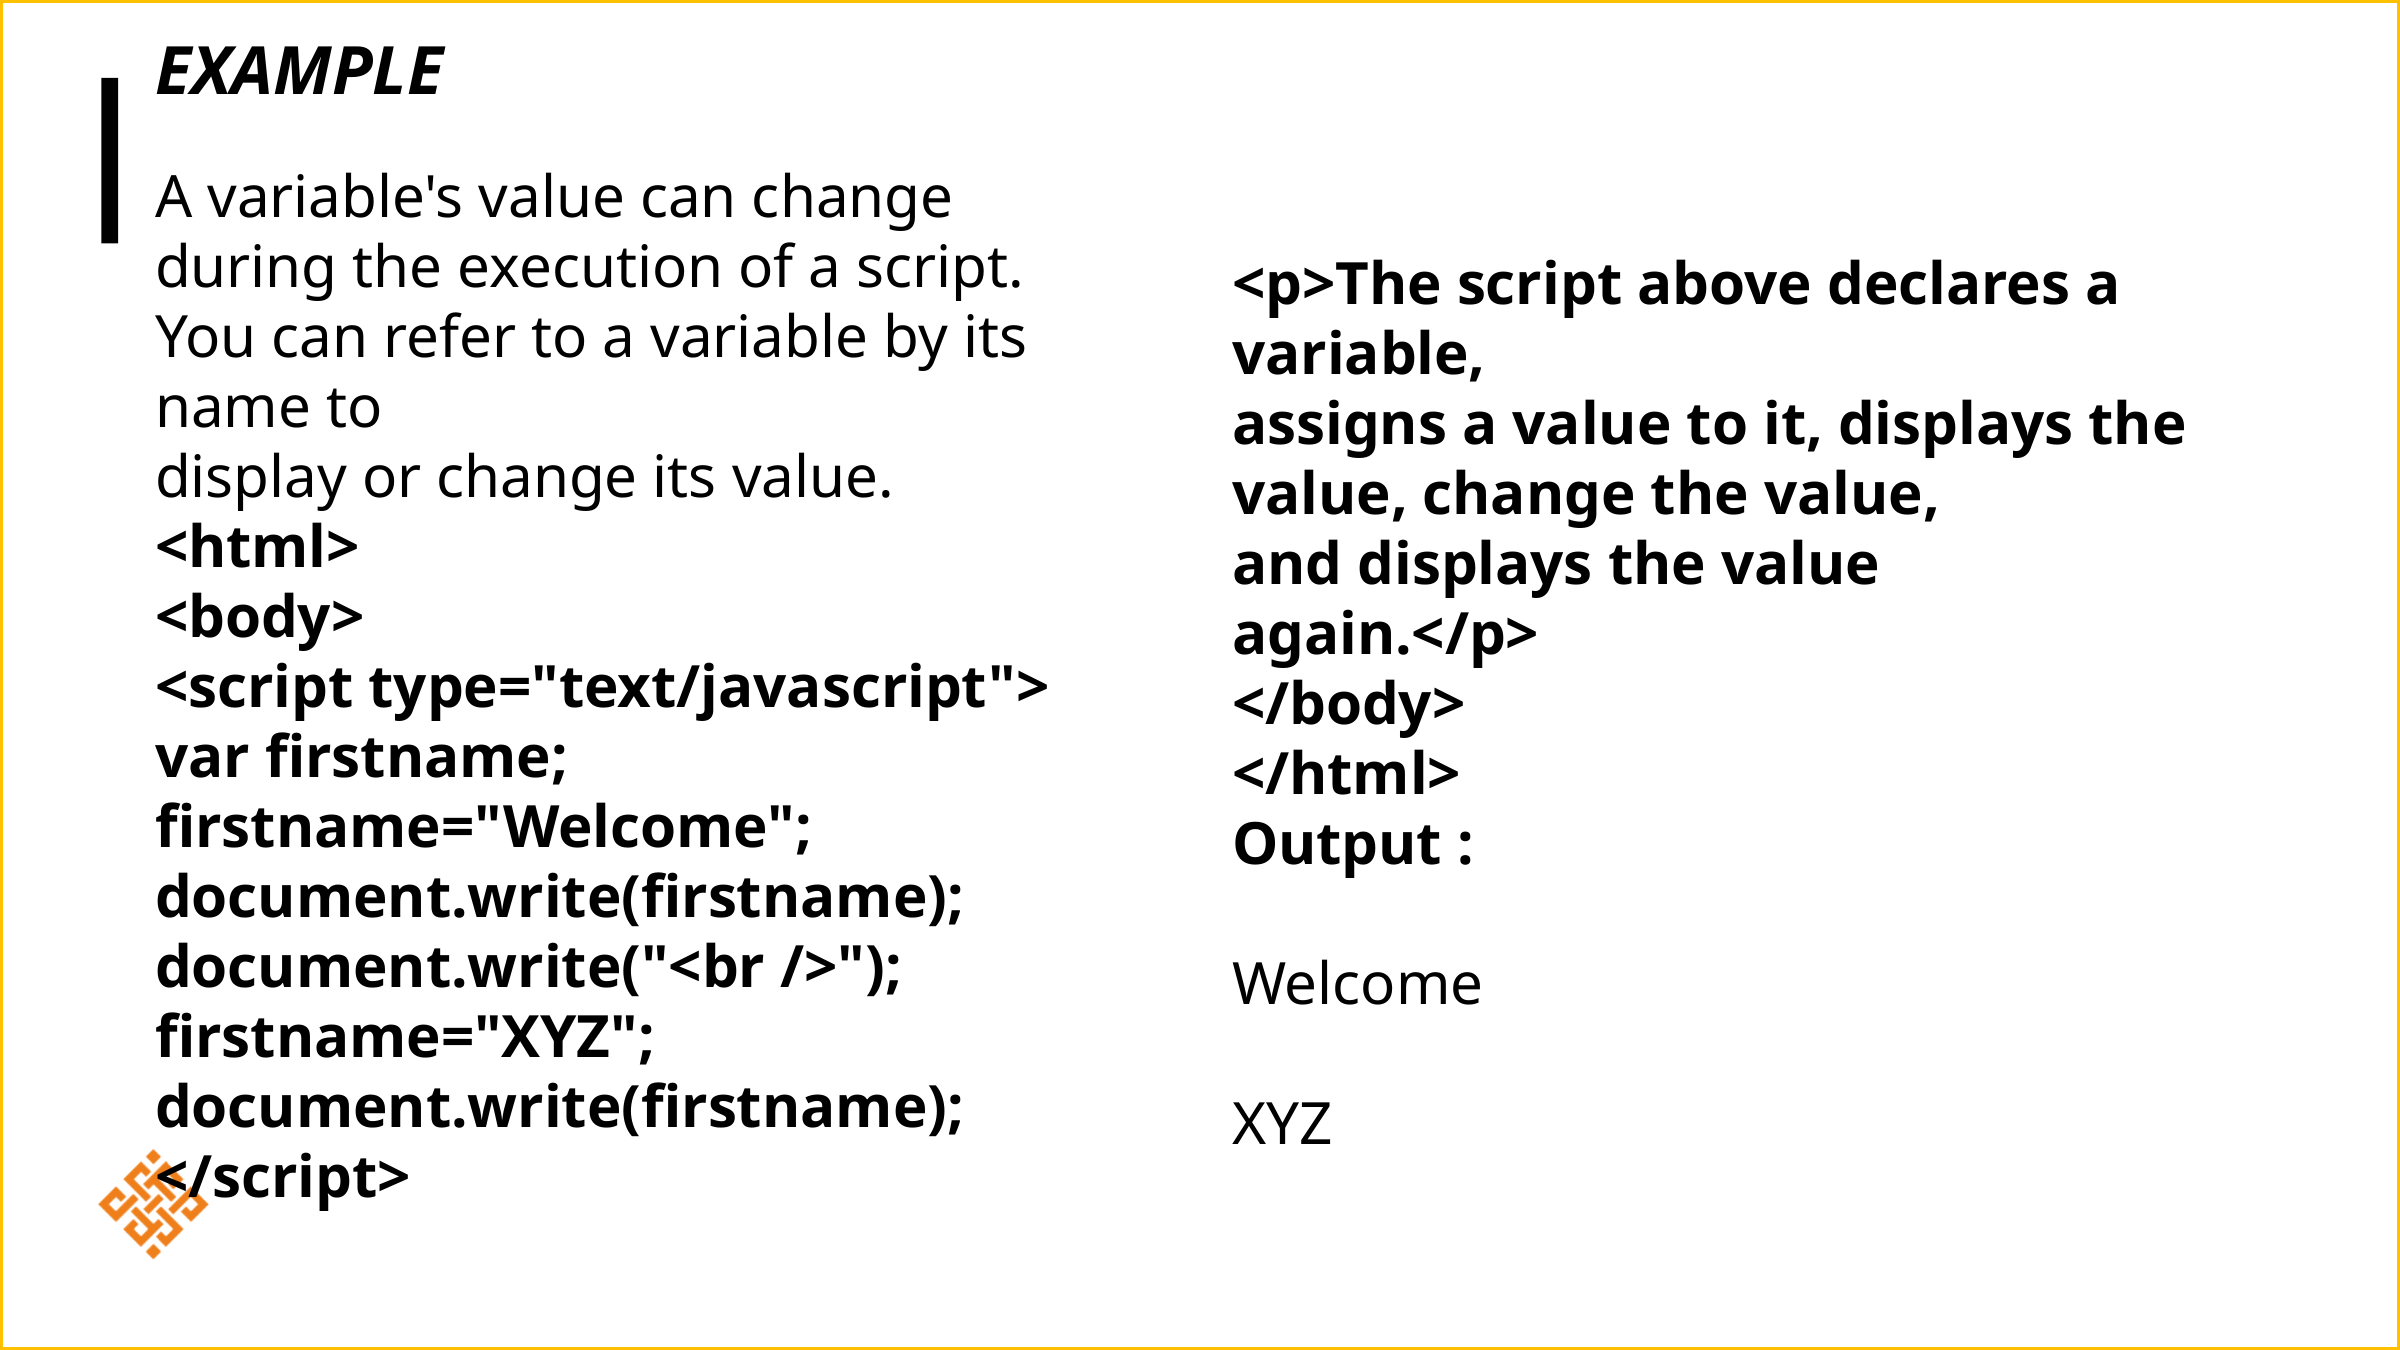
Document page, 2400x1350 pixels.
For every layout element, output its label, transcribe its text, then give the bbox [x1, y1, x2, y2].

picture [75, 1058, 235, 1350]
list <p>The script above declares a variable, assigns a value to it, displays the value, change the value, and displays the value again.</p> </body> </html> Output : Welcome XYZ [1214, 167, 2221, 1200]
list A variable's value can change during the execution of a script. You can refer to a variable by its name to display or change its value. <html> <body> <script type="text/javascript"> var firstname; firstname="Welcome"; document.write(firstname); document.write("<br />"); firstname="XYZ"; document.write(firstname); </script> [136, 151, 1144, 1200]
title Example [136, 0, 1360, 151]
